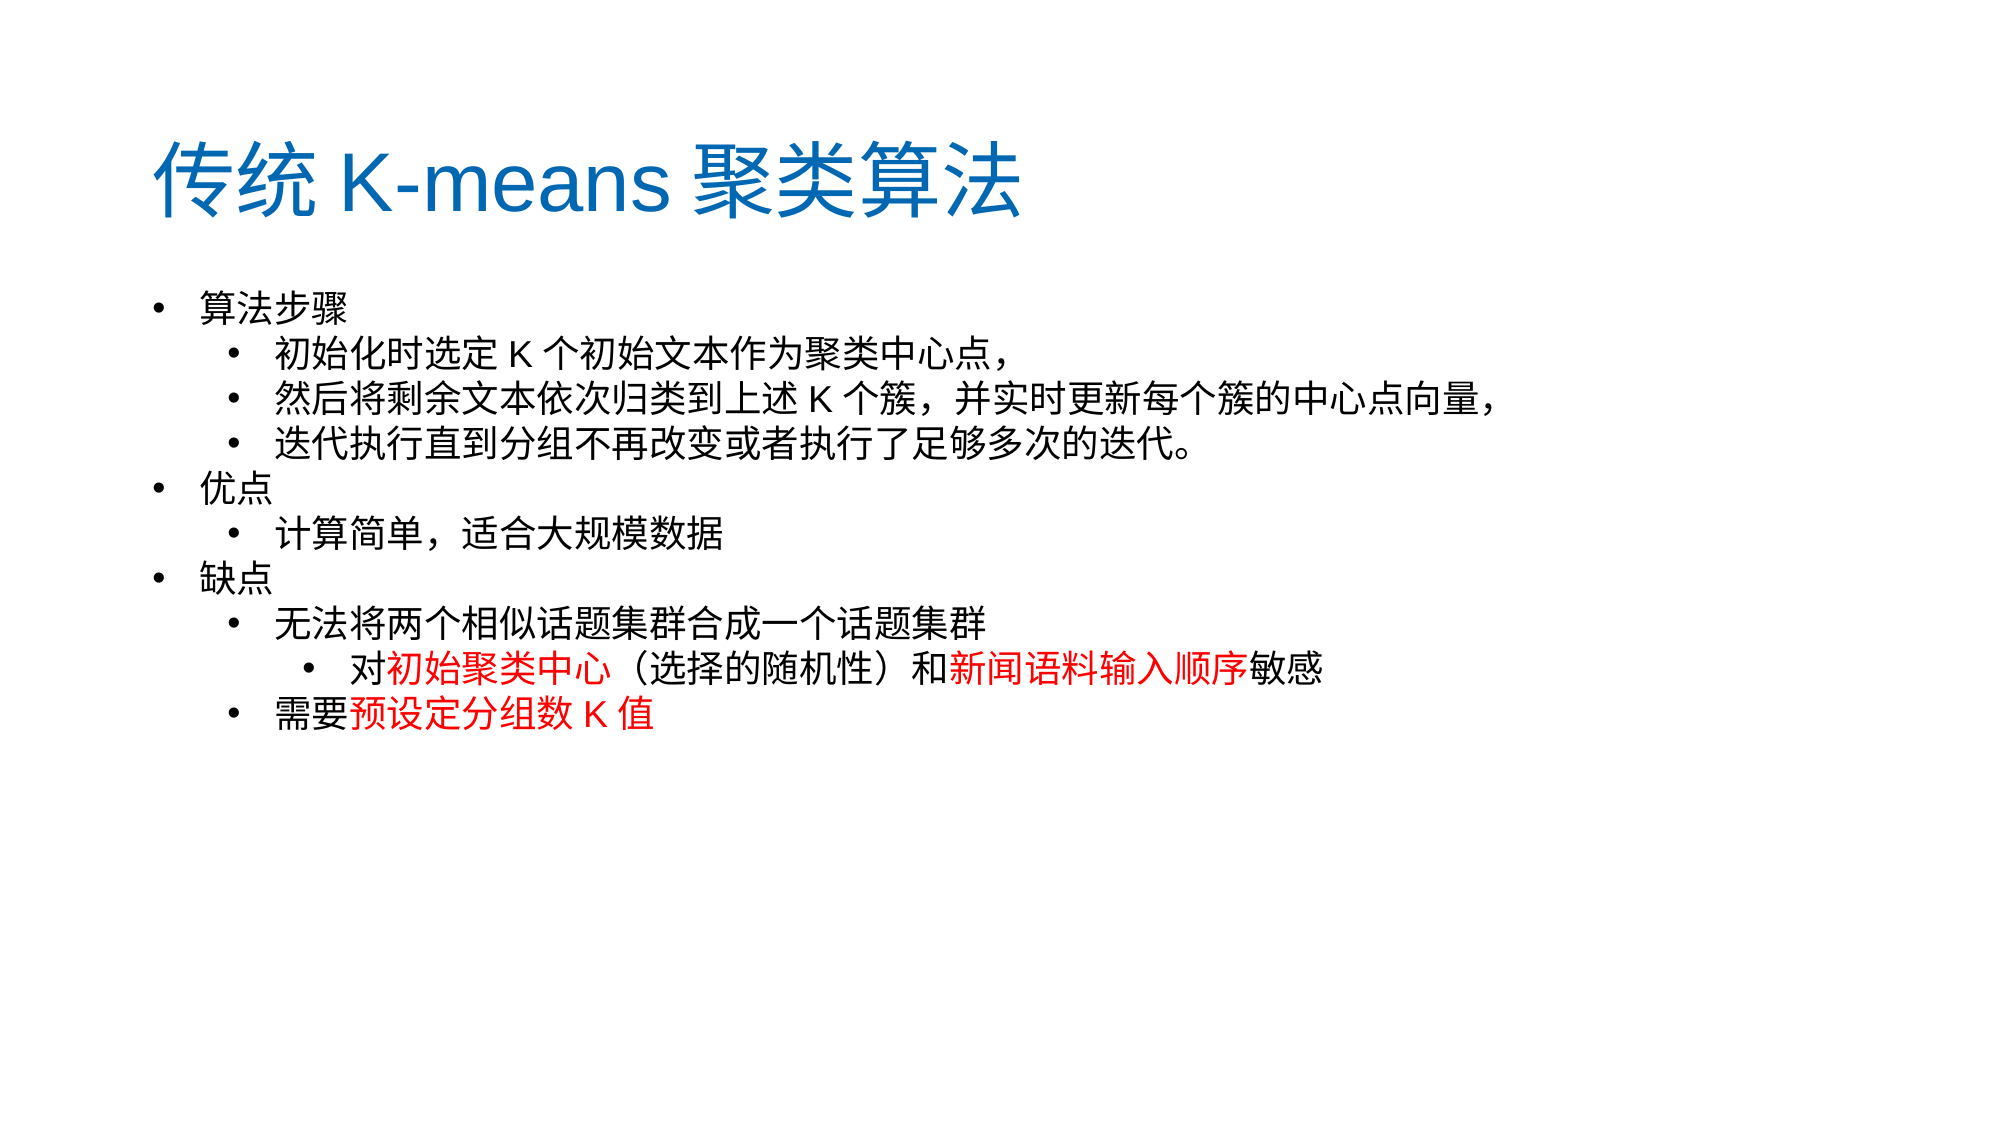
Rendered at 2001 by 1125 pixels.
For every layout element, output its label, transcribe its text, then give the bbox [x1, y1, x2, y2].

text_box 算法步骤 初始化时选定K个初始文本作为聚类中心点， 然后将剩余文本依次归类到上述K个簇，并实时更新每个簇的中心点向量， 迭代执行直到分组不再改变或者执行了足够多次的迭代。 优点 计算简单，适合大规模数据 缺点 无法将两个相似话题集群合成一个话题集群 对初始聚类中心（选择的随机性）和新闻语料输入顺序敏感 需要预设定分组数K值 [137, 277, 1627, 787]
text_box 传统K-means聚类算法 [137, 59, 1863, 278]
